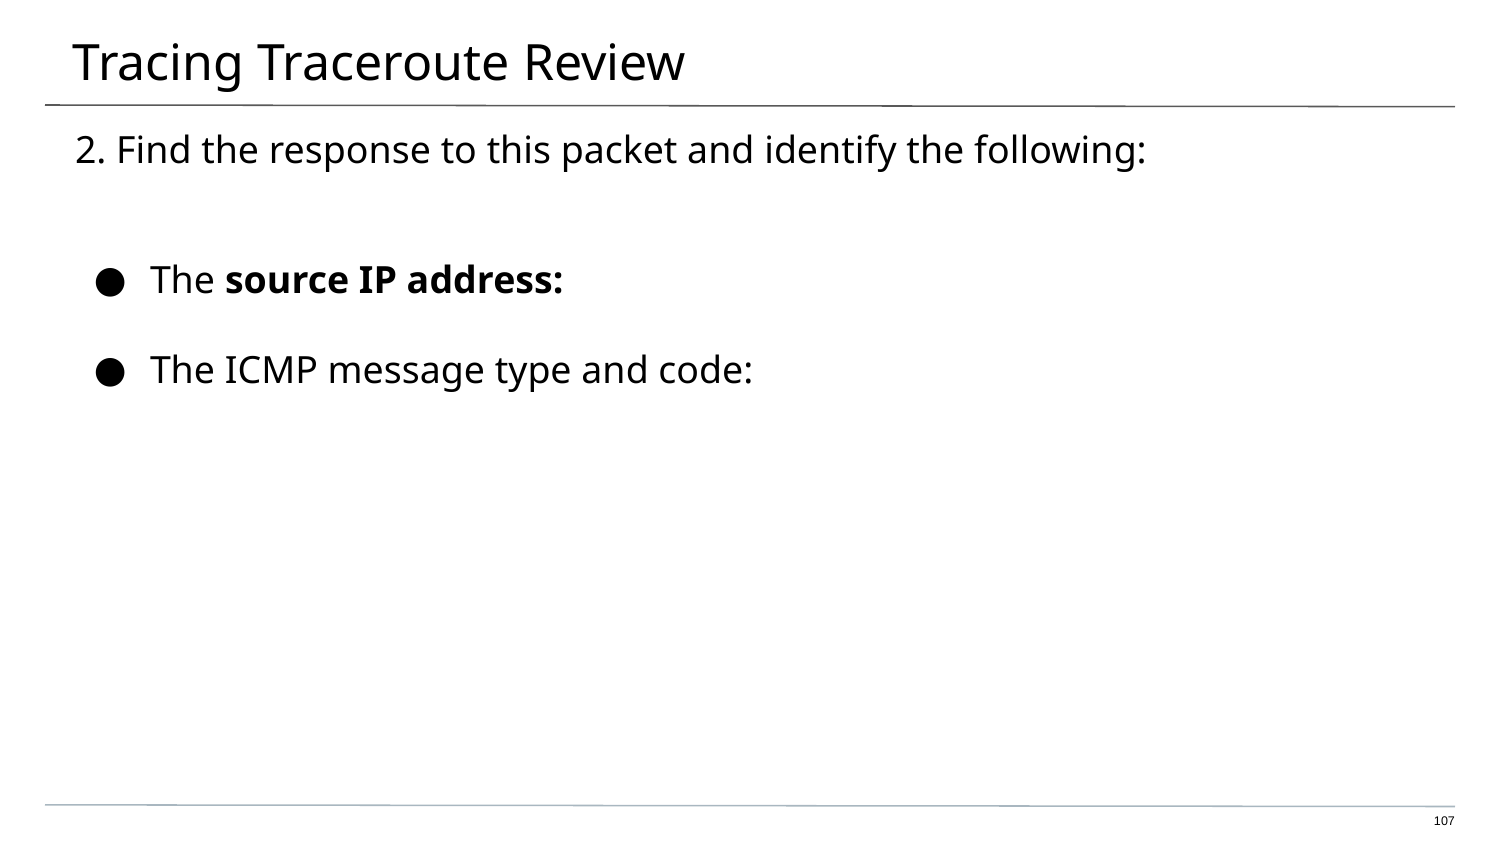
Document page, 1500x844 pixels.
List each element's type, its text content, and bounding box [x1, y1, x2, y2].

list The source IP address: The ICMP message type and code: [0, 210, 1500, 805]
slide_number 107 [1412, 813, 1455, 831]
subtitle 2. Find the response to this packet and identify the following: [0, 110, 1500, 171]
title Tracing Traceroute Review [0, 0, 1500, 88]
